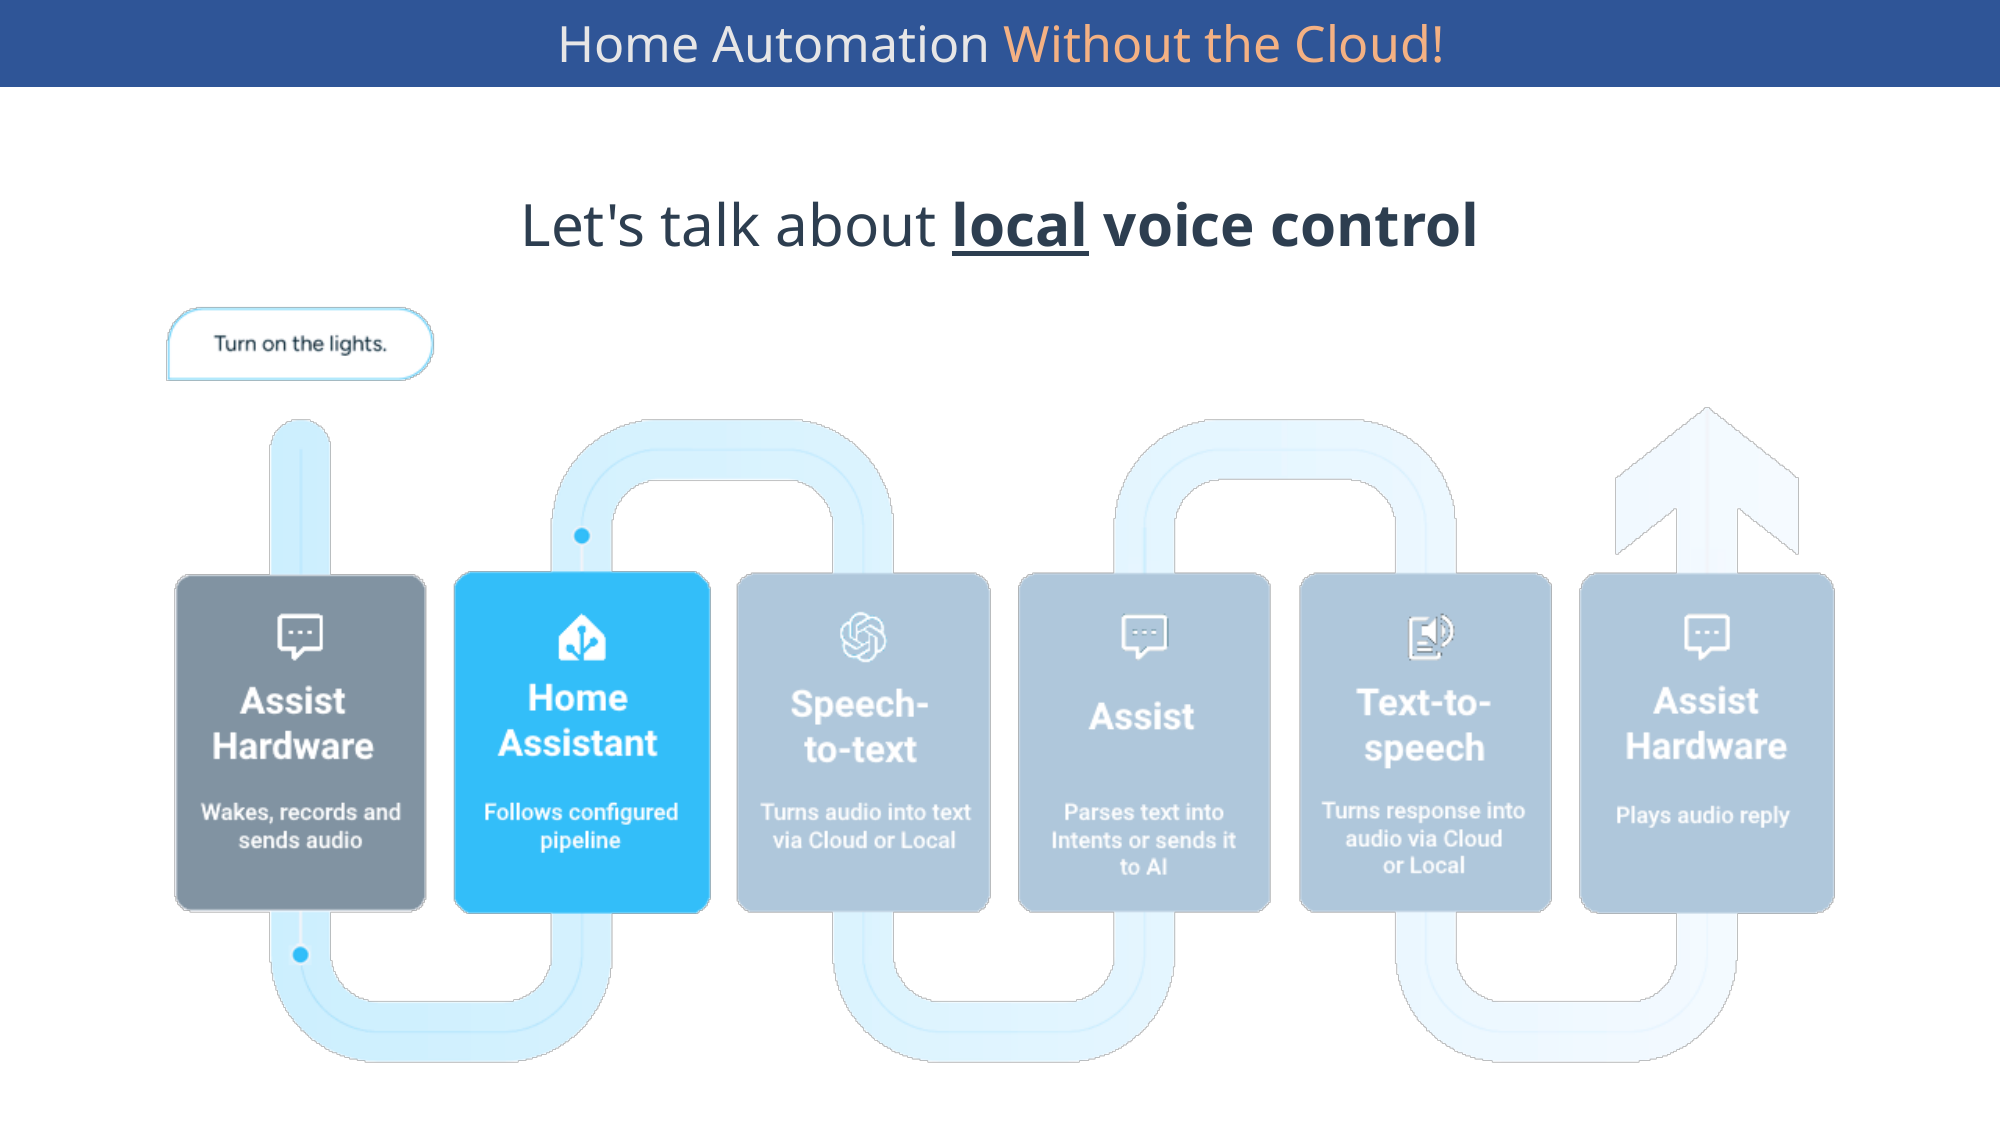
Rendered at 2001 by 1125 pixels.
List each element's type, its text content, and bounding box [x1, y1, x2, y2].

picture [62, 244, 1938, 1125]
text_box Let's talk about local voice control [506, 181, 1494, 244]
text_box [0, 0, 2000, 88]
text_box Home Automation Without the Cloud! [353, 5, 1649, 81]
